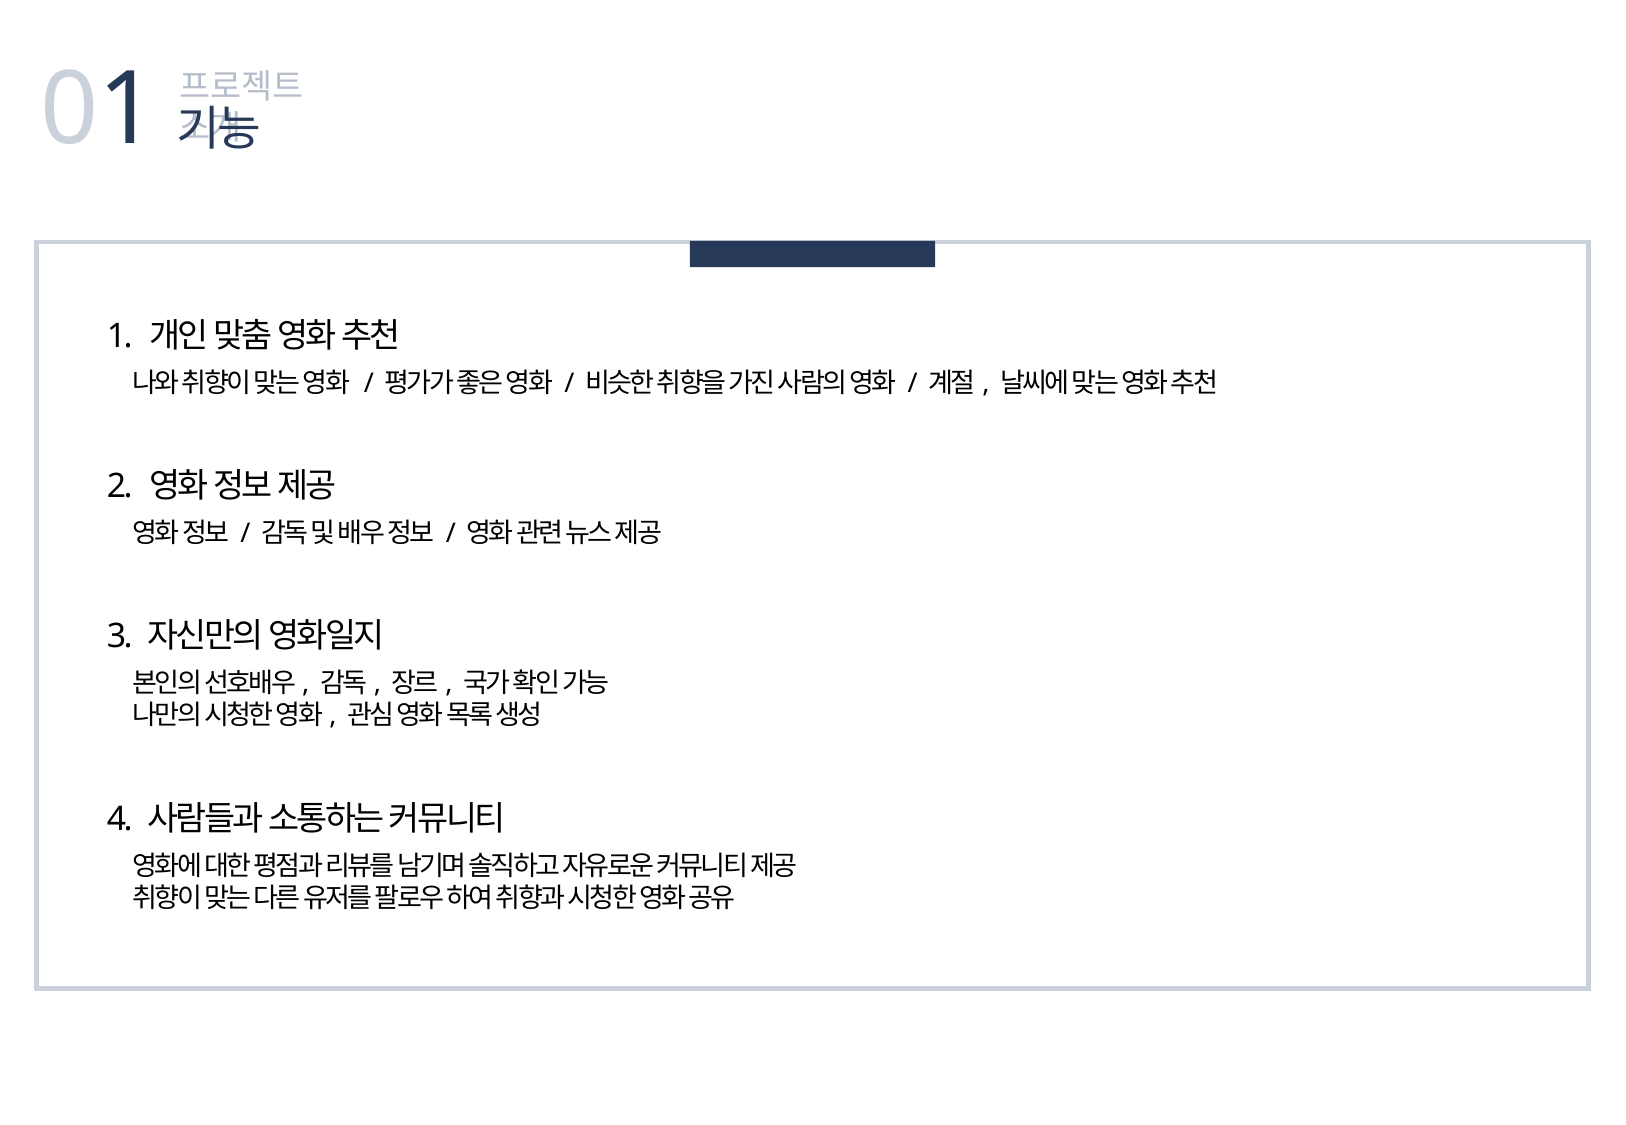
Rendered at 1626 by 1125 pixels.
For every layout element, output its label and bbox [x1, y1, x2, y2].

text_box [17, 34, 821, 173]
text_box [92, 789, 839, 955]
text_box [36, 241, 1589, 989]
text_box [92, 306, 1279, 406]
text_box [92, 456, 757, 556]
text_box [689, 240, 936, 268]
text_box [92, 606, 757, 739]
